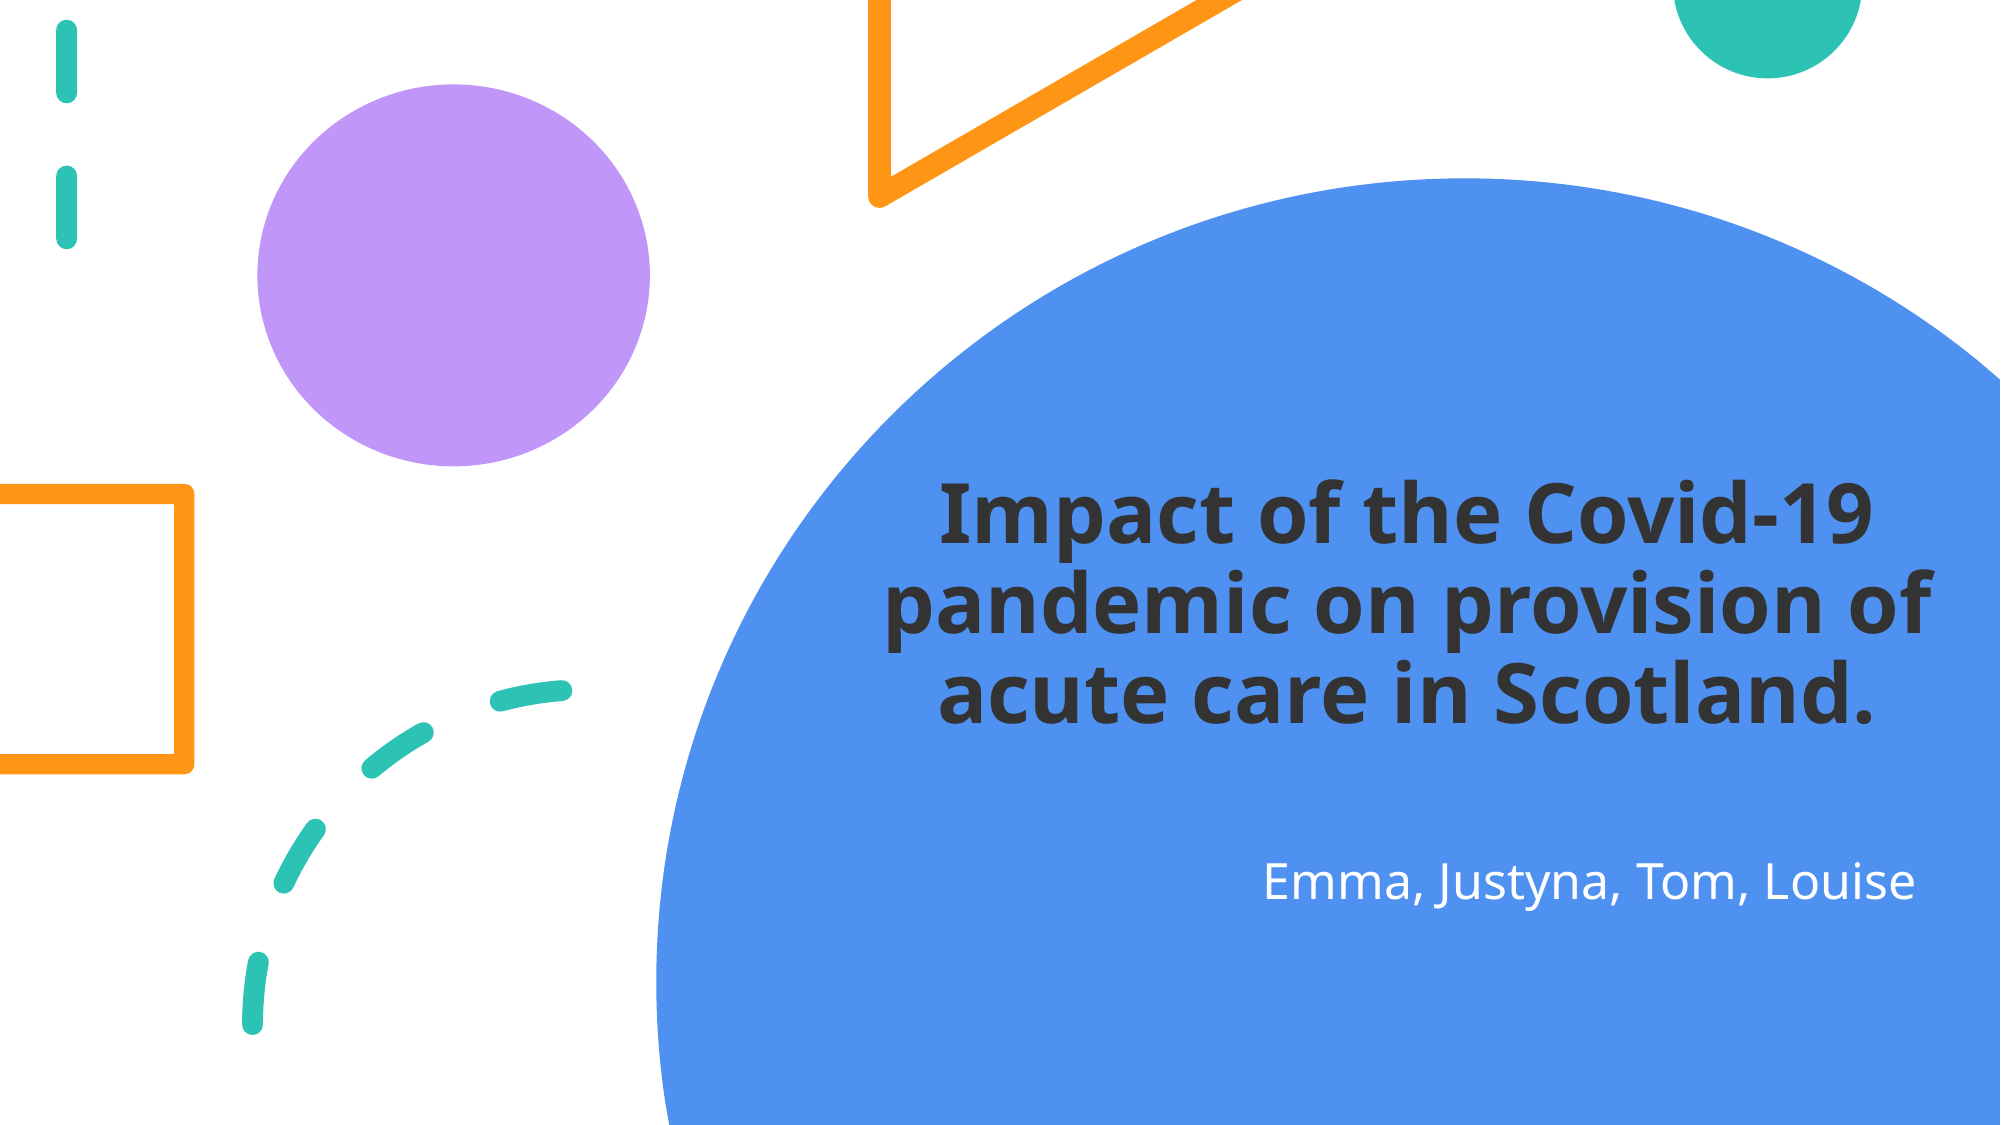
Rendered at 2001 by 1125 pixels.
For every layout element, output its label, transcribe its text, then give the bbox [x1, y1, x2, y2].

title Impact of the Covid-19 pandemic on provision of acute care in Scotland. [835, 450, 1979, 842]
subtitle Emma, Justyna, Tom, Louise [835, 856, 1917, 1020]
